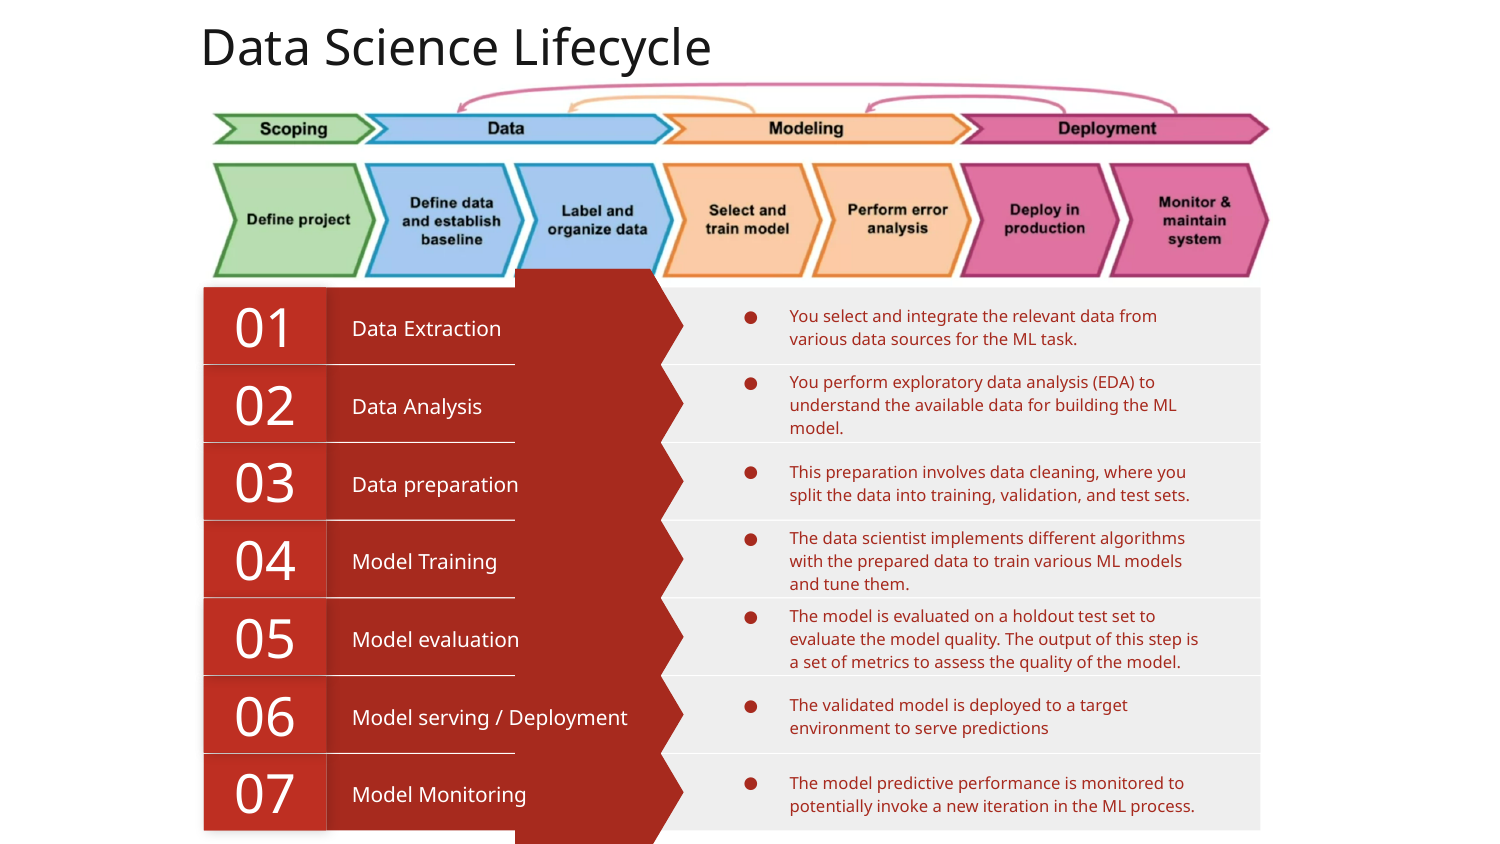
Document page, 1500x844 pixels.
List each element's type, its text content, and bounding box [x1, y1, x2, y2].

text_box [203, 526, 1261, 597]
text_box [203, 372, 1261, 442]
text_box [203, 683, 1261, 753]
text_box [203, 598, 1261, 676]
text_box Data Science Lifecycle [185, 0, 1279, 90]
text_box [203, 449, 1261, 520]
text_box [203, 287, 1261, 365]
picture [203, 74, 1273, 287]
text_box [203, 760, 1261, 831]
